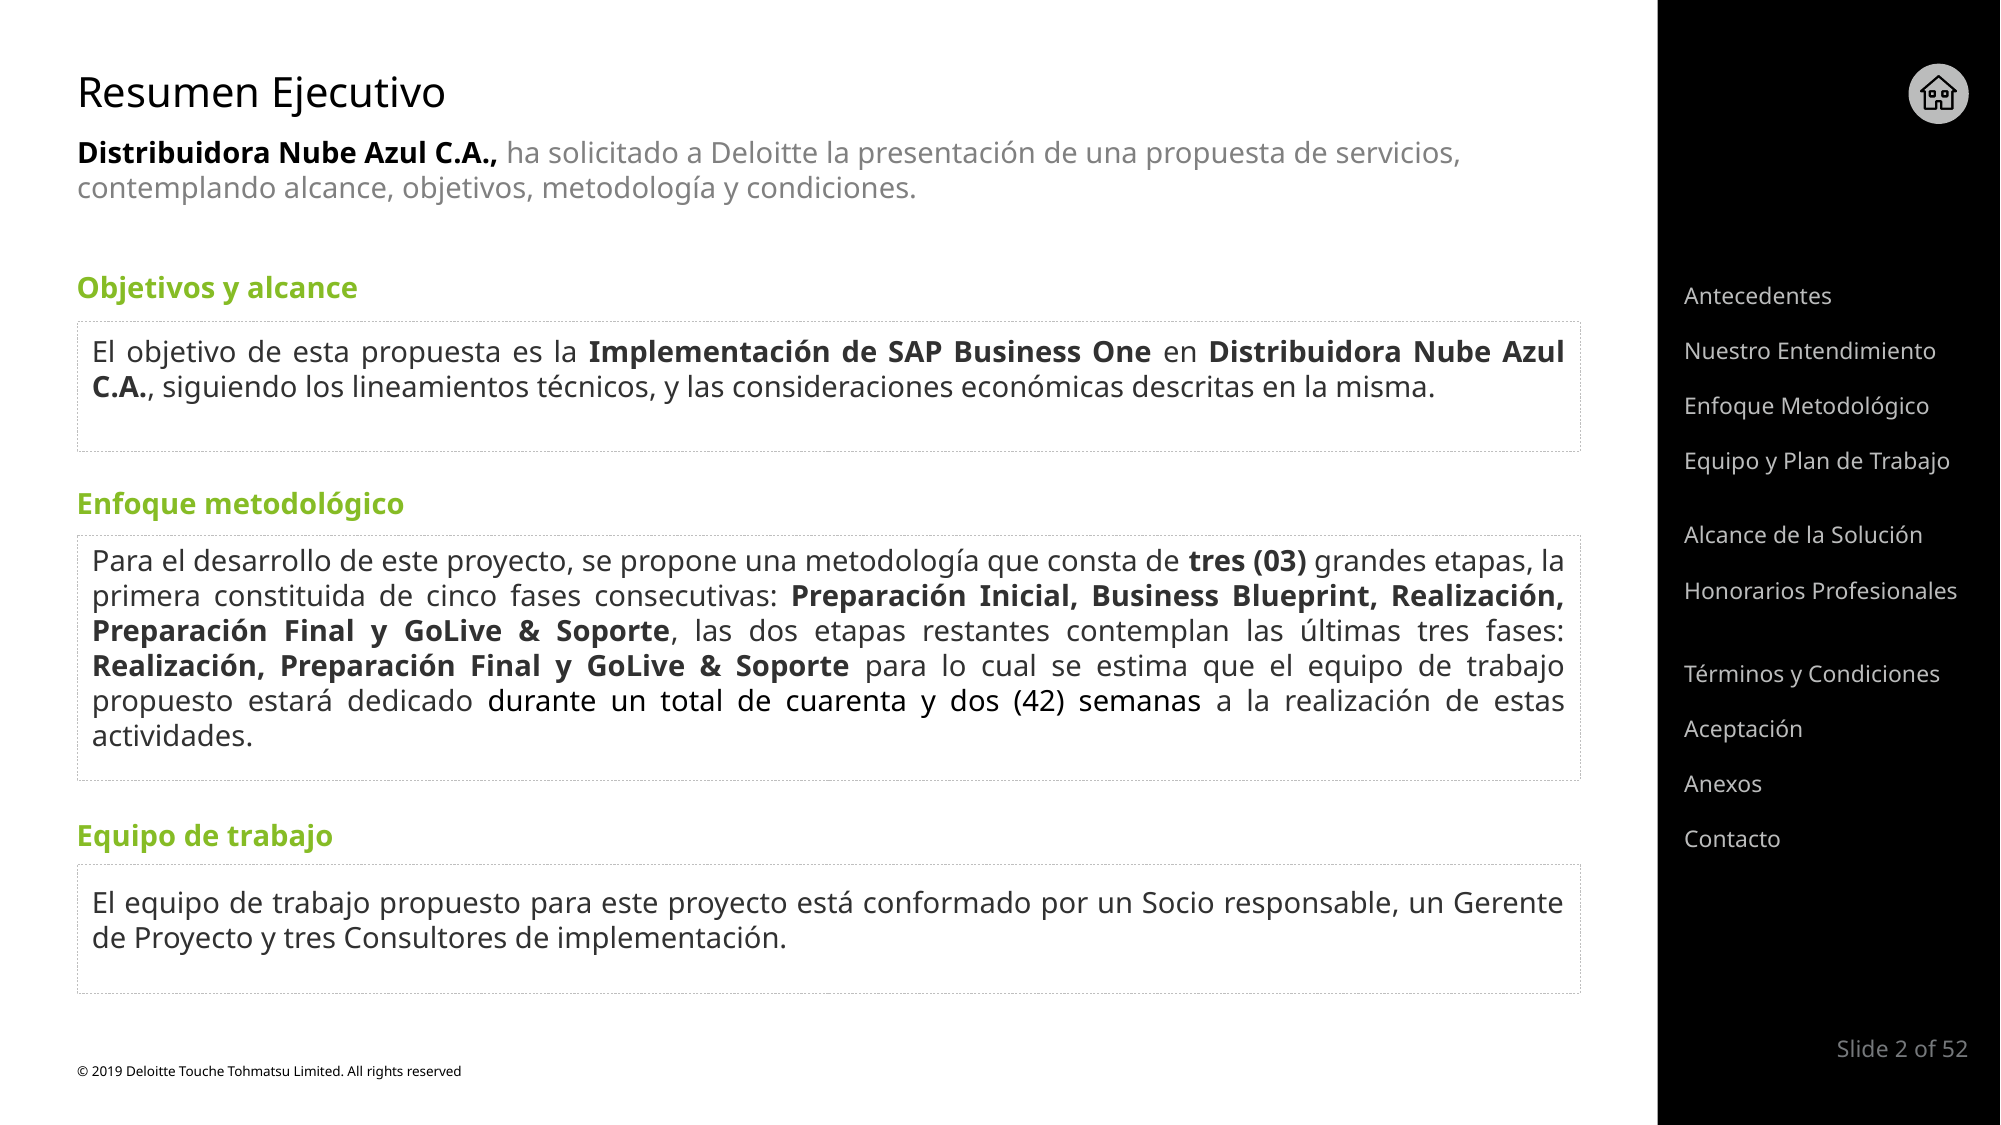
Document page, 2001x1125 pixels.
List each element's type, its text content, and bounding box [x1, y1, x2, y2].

text_box Antecedentes [1684, 281, 1975, 310]
text_box Nuestro Entendimiento [1684, 336, 1968, 365]
text_box Equipo y Plan de Trabajo [1684, 446, 1968, 475]
text_box Contacto [1684, 824, 1968, 852]
text_box Equipo de trabajo [70, 809, 703, 864]
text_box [76, 863, 1581, 994]
text_box Anexos [1684, 769, 1968, 798]
text_box Objetivos y alcance [70, 261, 703, 316]
title Resumen Ejecutivo [77, 66, 1581, 121]
text_box Honorarios Profesionales [1684, 576, 1968, 604]
text_box Aceptación [1684, 714, 1968, 743]
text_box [76, 321, 1581, 452]
text_box Enfoque Metodológico [1684, 391, 1968, 420]
text_box Términos y Condiciones [1684, 660, 1968, 688]
text_box Enfoque metodológico [70, 478, 703, 533]
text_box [76, 534, 1581, 781]
text_box Alcance de la Solución [1684, 520, 1968, 549]
list Distribuidora Nube Azul C.A., ha solicitado a Deloitte la presentación de una propuesta de servicios, contemplando alcance, objetivos, metodología y condiciones. [77, 134, 1581, 260]
